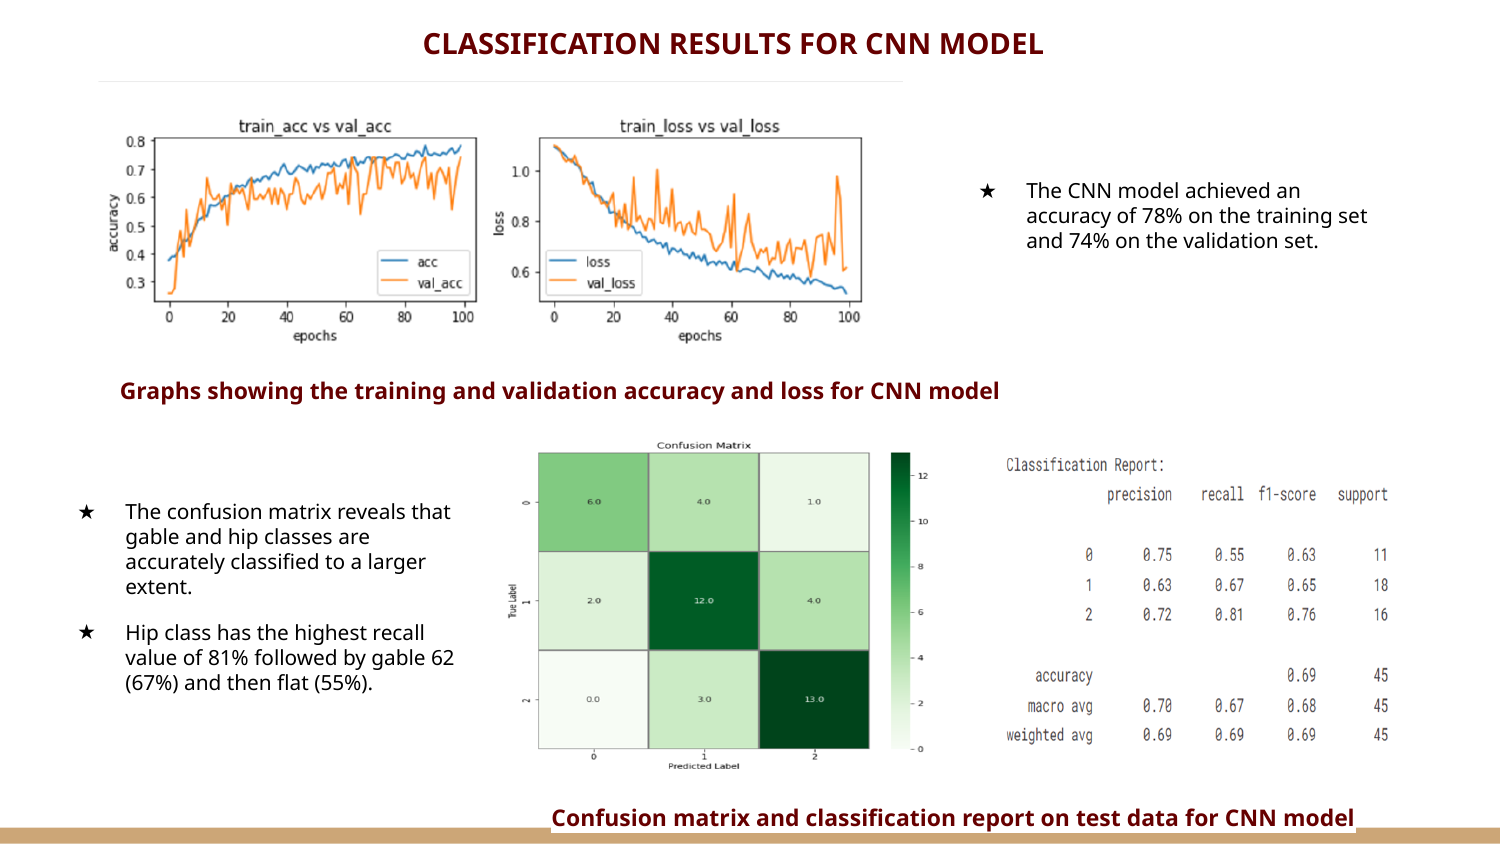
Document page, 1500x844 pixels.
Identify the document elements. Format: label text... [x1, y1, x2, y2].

text_box Graphs showing the training and validation accuracy and loss for CNN model [59, 357, 1062, 420]
picture [475, 421, 955, 779]
text_box CLASSIFICATION RESULTS FOR CNN MODEL [239, 10, 1228, 76]
picture [85, 81, 903, 366]
text_box Confusion matrix and classification report on test data for CNN model [435, 784, 1473, 844]
picture [979, 432, 1421, 790]
text_box The CNN model achieved an accuracy of 78% on the training set and 74% on the validation set. [936, 162, 1386, 268]
text_box The confusion matrix reveals that gable and hip classes are accurately classified to a larger extent. Hip class has the highest recall value of 81% followed by gable 62 (67%) and then flat (55%). [35, 483, 470, 710]
